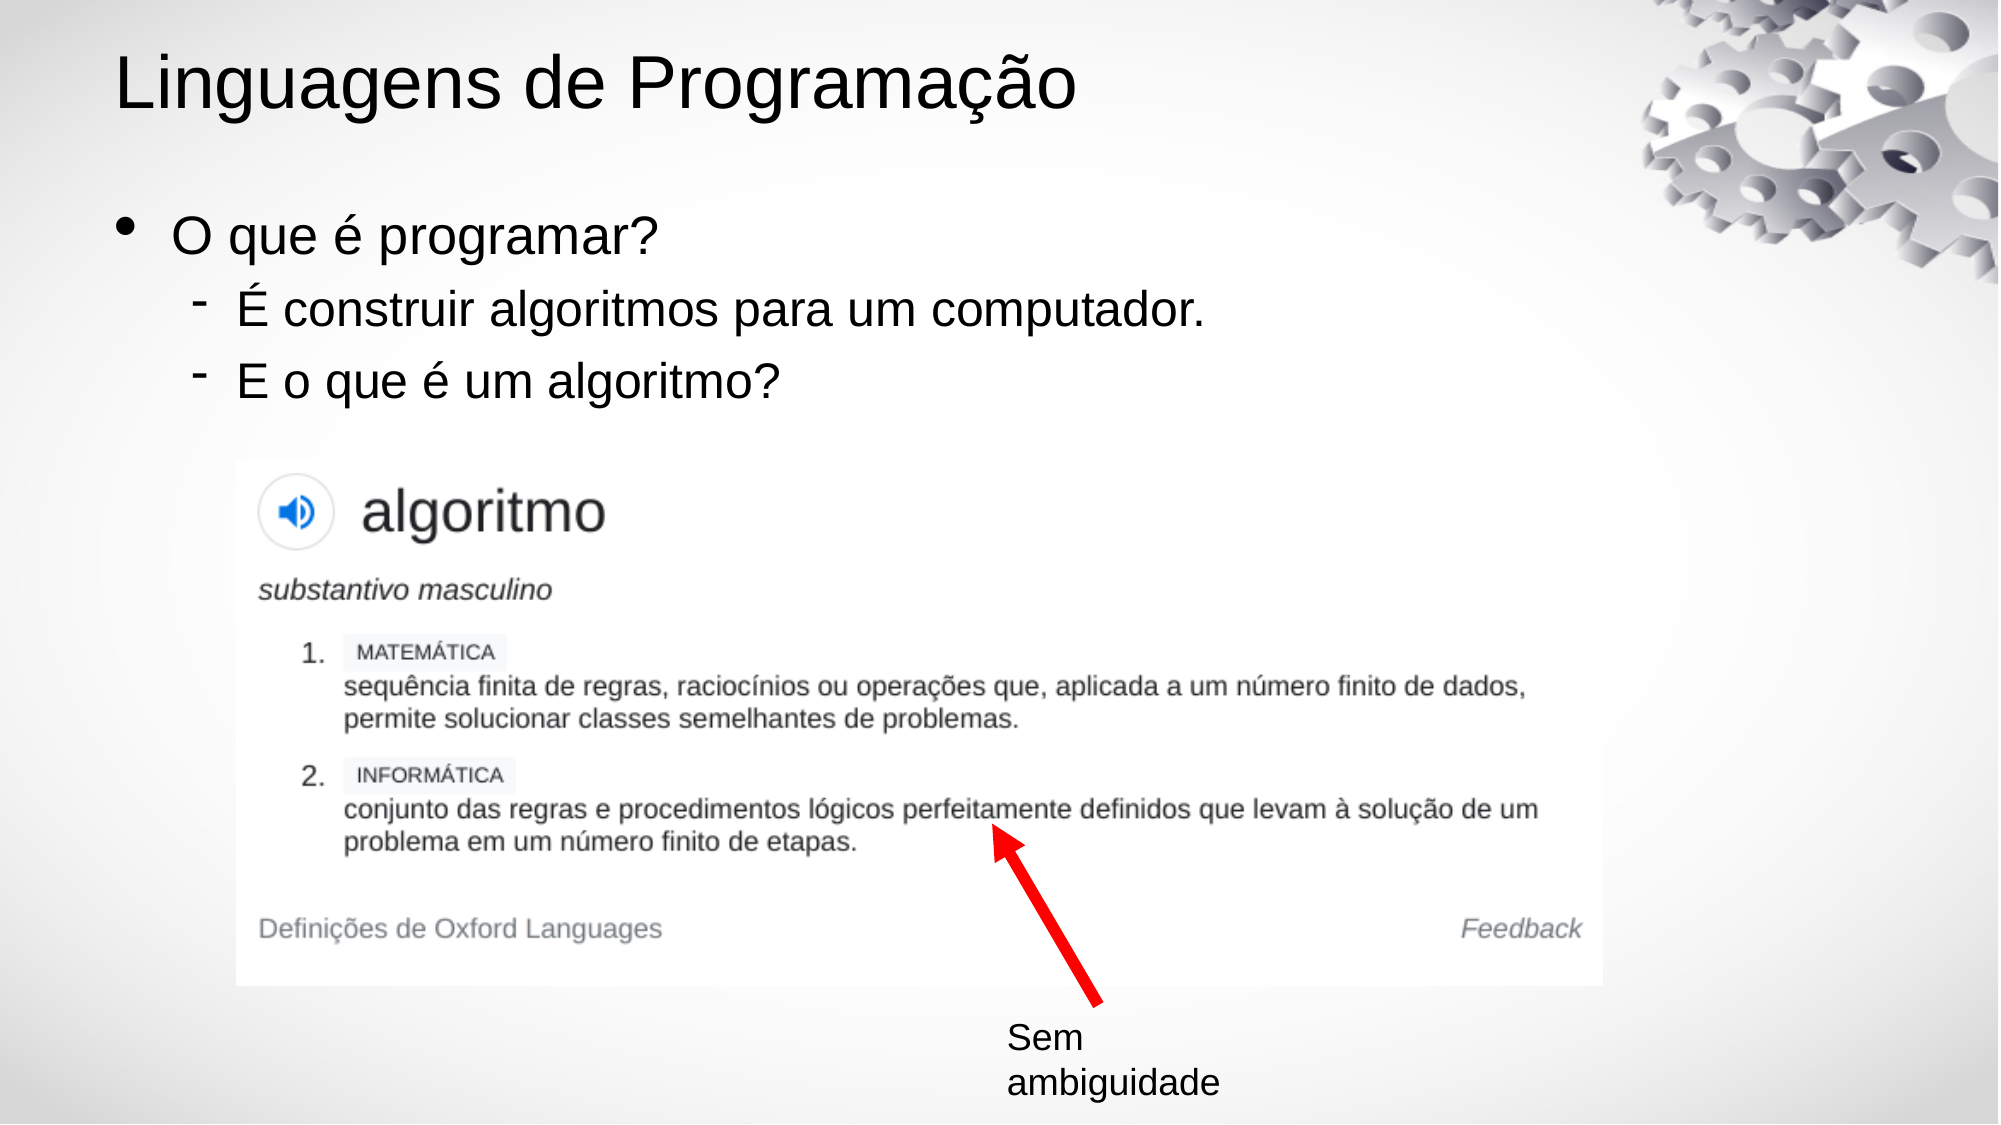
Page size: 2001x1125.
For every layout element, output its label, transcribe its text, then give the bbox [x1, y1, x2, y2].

text_box Linguagens de Programação [99, 31, 1899, 126]
text_box O que é programar? É construir algoritmos para um computador. E o que é um algoritmo? [99, 192, 1899, 1004]
picture [0, 0, 1999, 1124]
text_box Sem ambiguidade [992, 1005, 1322, 1061]
